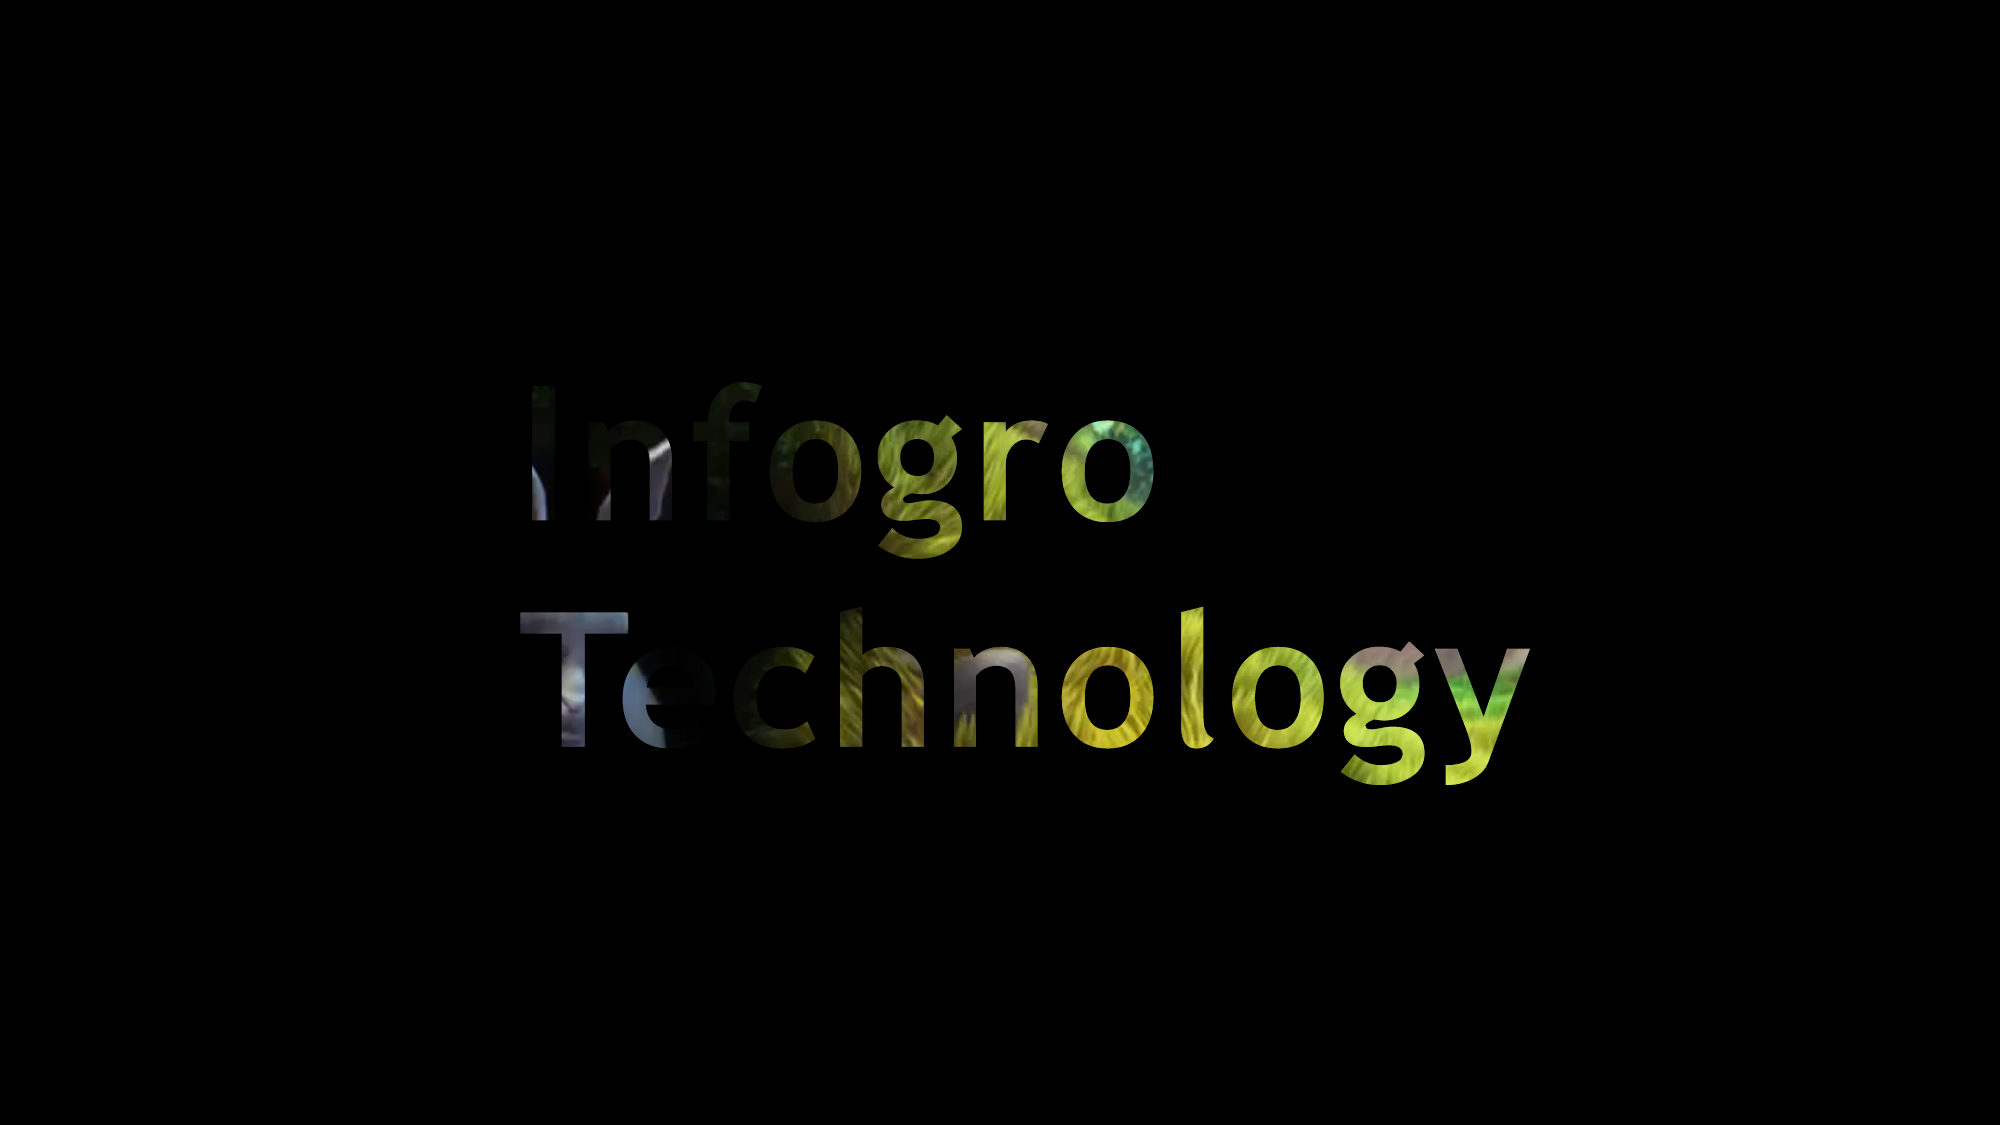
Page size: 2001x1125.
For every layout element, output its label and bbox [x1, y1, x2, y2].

text_box [0, 0, 2000, 1125]
